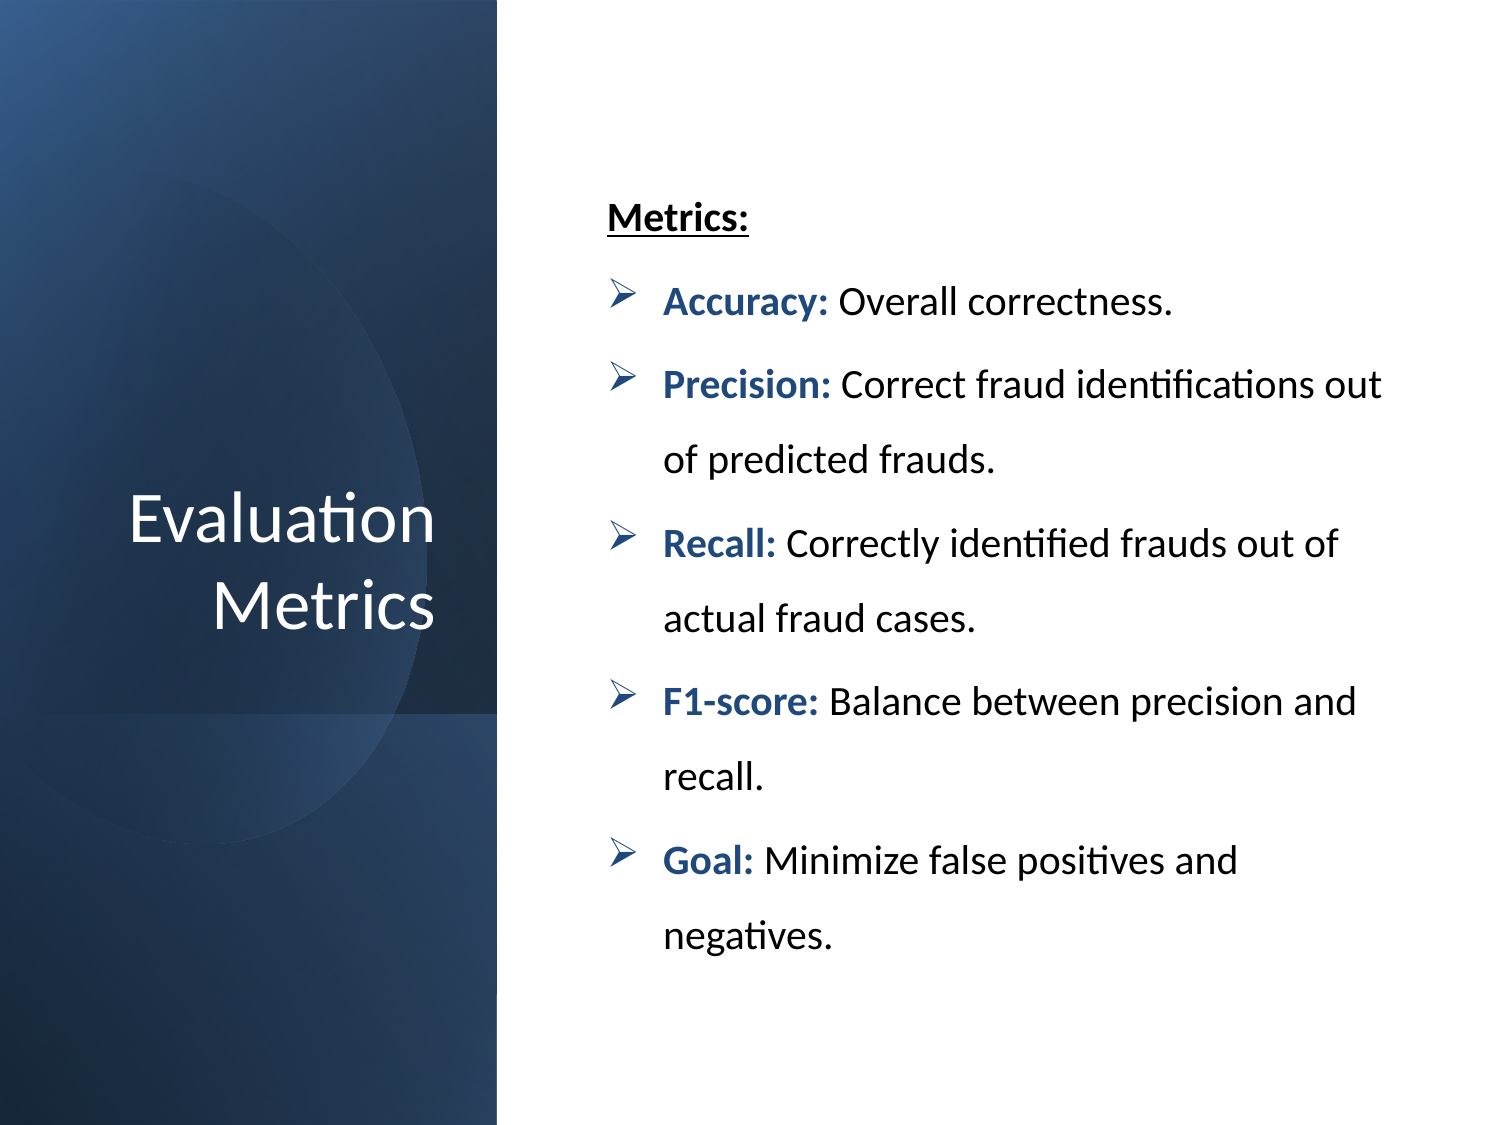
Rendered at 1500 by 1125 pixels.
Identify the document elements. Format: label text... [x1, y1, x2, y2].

list Metrics: Accuracy: Overall correctness. Precision: Correct fraud identifications out of predicted frauds. Recall: Correctly identified frauds out of actual fraud cases. F1-score: Balance between precision and recall. Goal: Minimize false positives and negatives. [591, 106, 1399, 1017]
title Evaluation Metrics [57, 96, 452, 652]
text_box [499, 0, 1500, 1125]
text_box [0, 0, 499, 1125]
